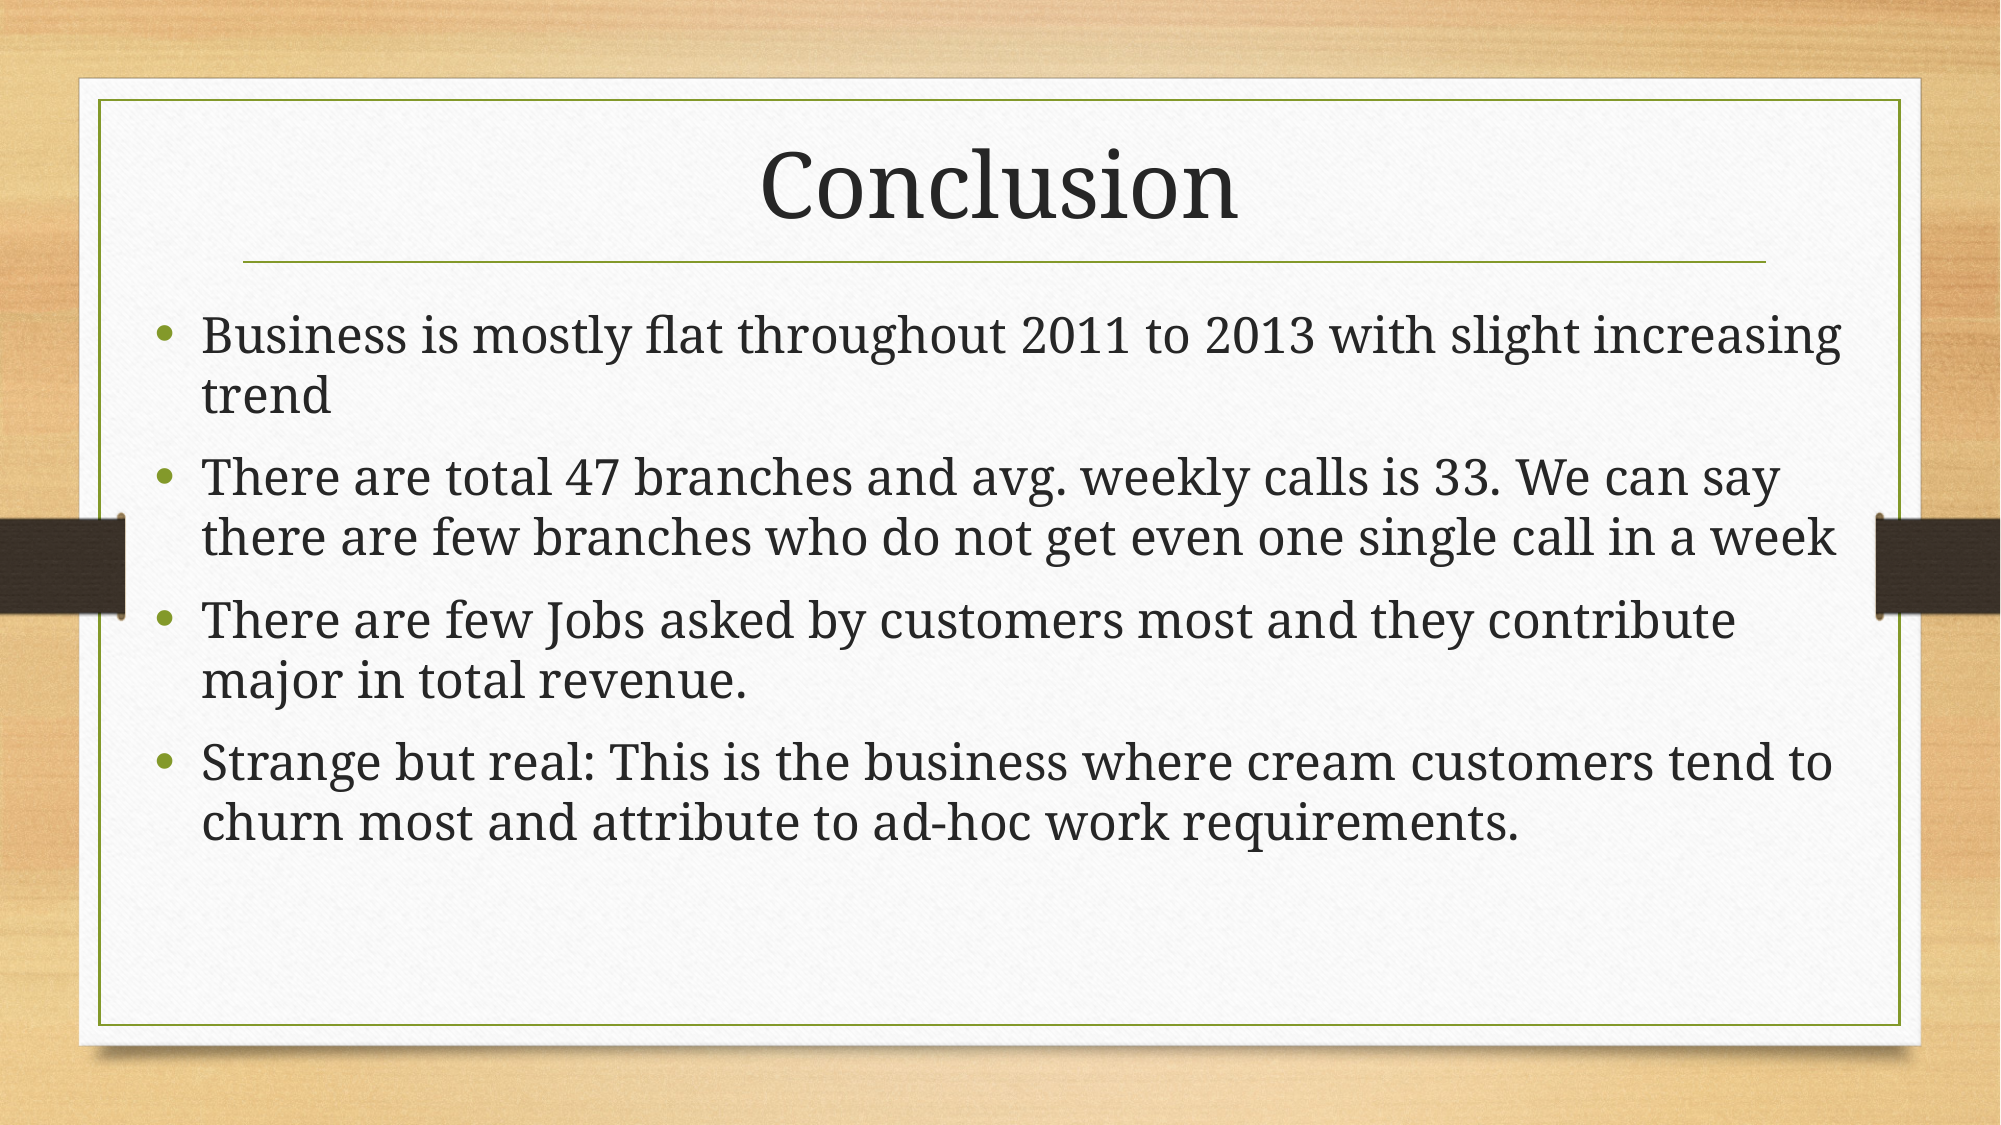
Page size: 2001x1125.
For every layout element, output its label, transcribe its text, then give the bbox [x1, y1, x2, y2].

list Business is mostly flat throughout 2011 to 2013 with slight increasing trend There are total 47 branches and avg. weekly calls is 33. We can say there are few branches who do not get even one single call in a week There are few Jobs asked by customers most and they contribute major in total revenue. Strange but real: This is the business where cream customers tend to churn most and attribute to ad-hoc work requirements. [139, 295, 1873, 1015]
title Conclusion [212, 52, 1788, 295]
picture [0, 0, 2001, 1125]
